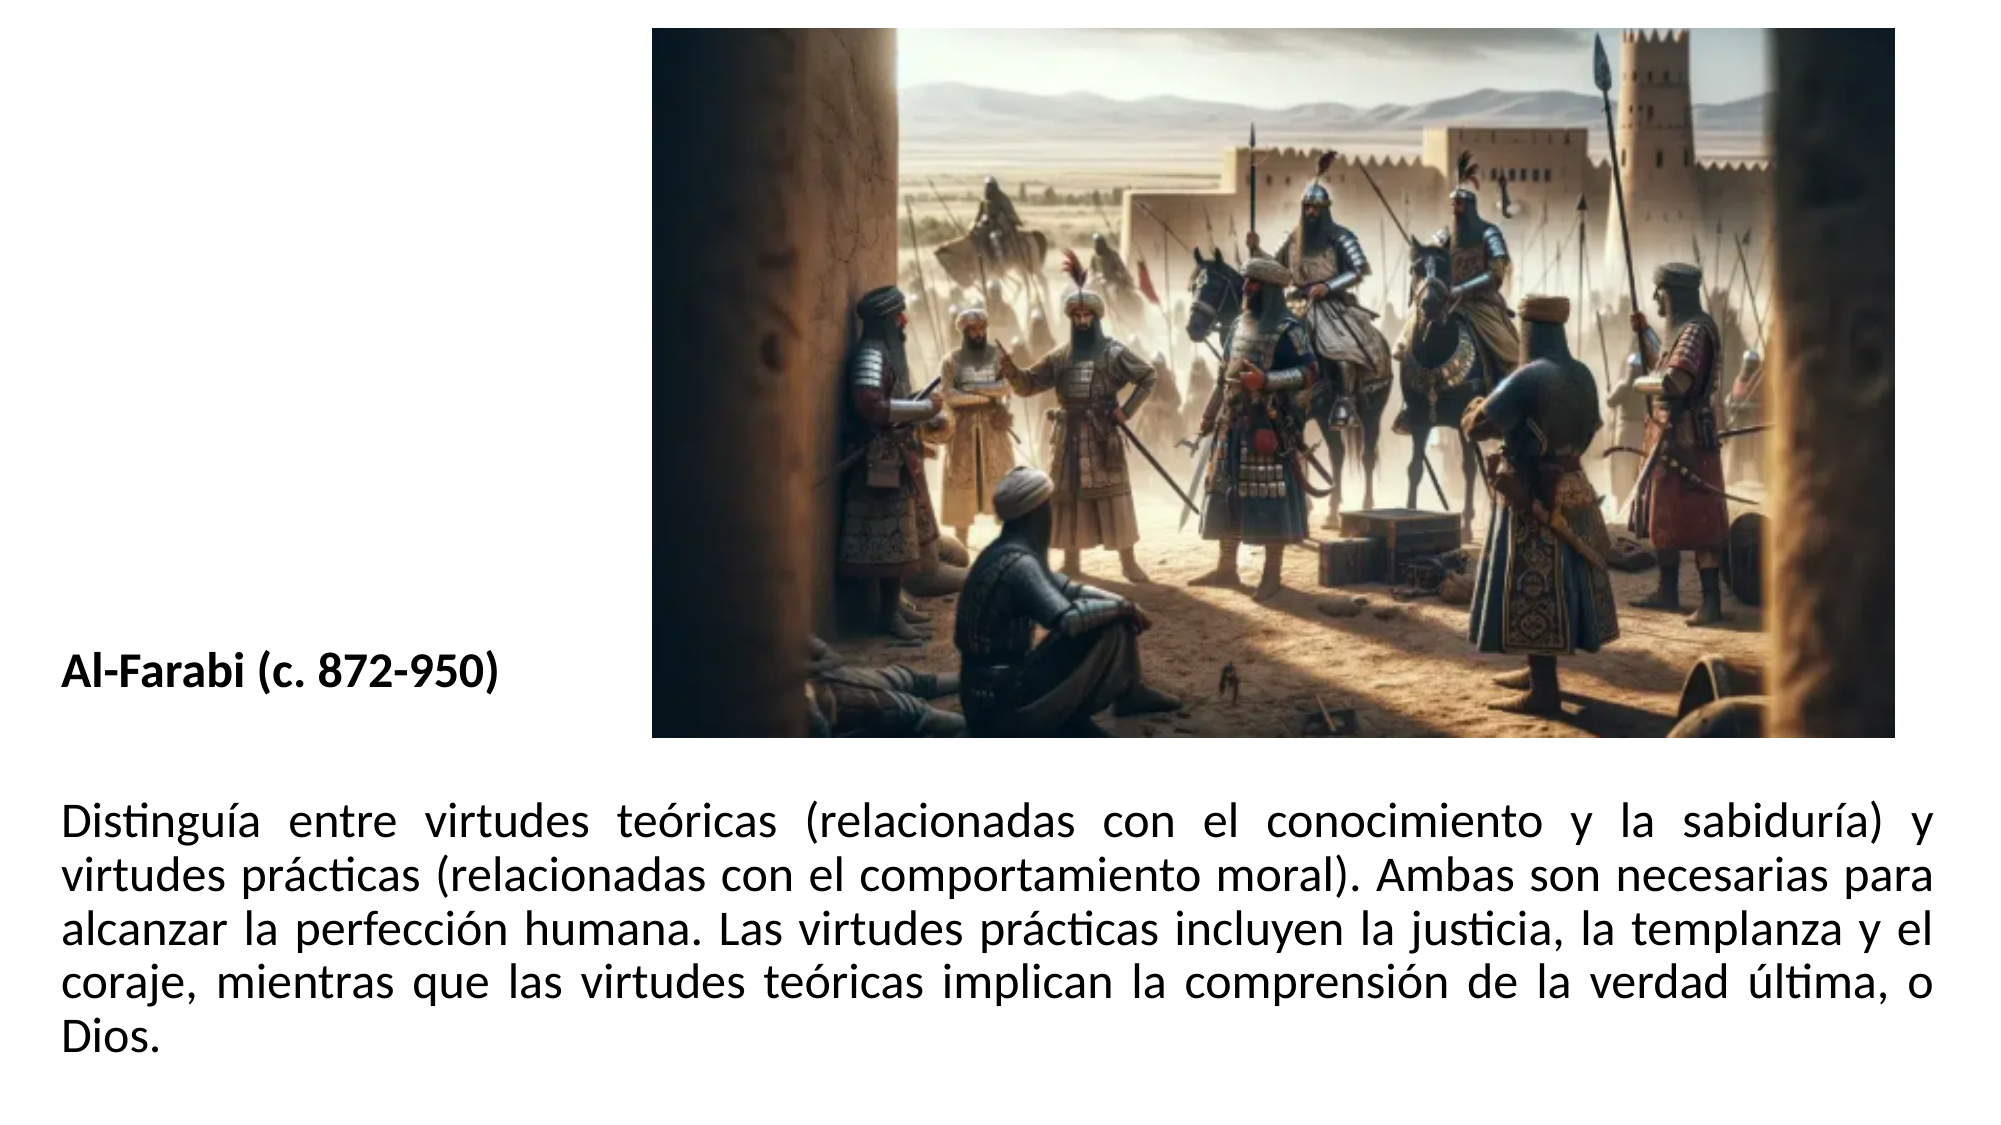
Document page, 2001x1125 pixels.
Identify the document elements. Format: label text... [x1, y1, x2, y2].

subtitle Al-Farabi (c. 872-950) Distinguía entre virtudes teóricas (relacionadas con el conocimiento y la sabiduría) y virtudes prácticas (relacionadas con el comportamiento moral). Ambas son necesarias para alcanzar la perfección humana. Las virtudes prácticas incluyen la justicia, la templanza y el coraje, mientras que las virtudes teóricas implican la comprensión de la verdad última, o Dios. [45, 636, 1950, 1096]
picture [651, 28, 1895, 738]
